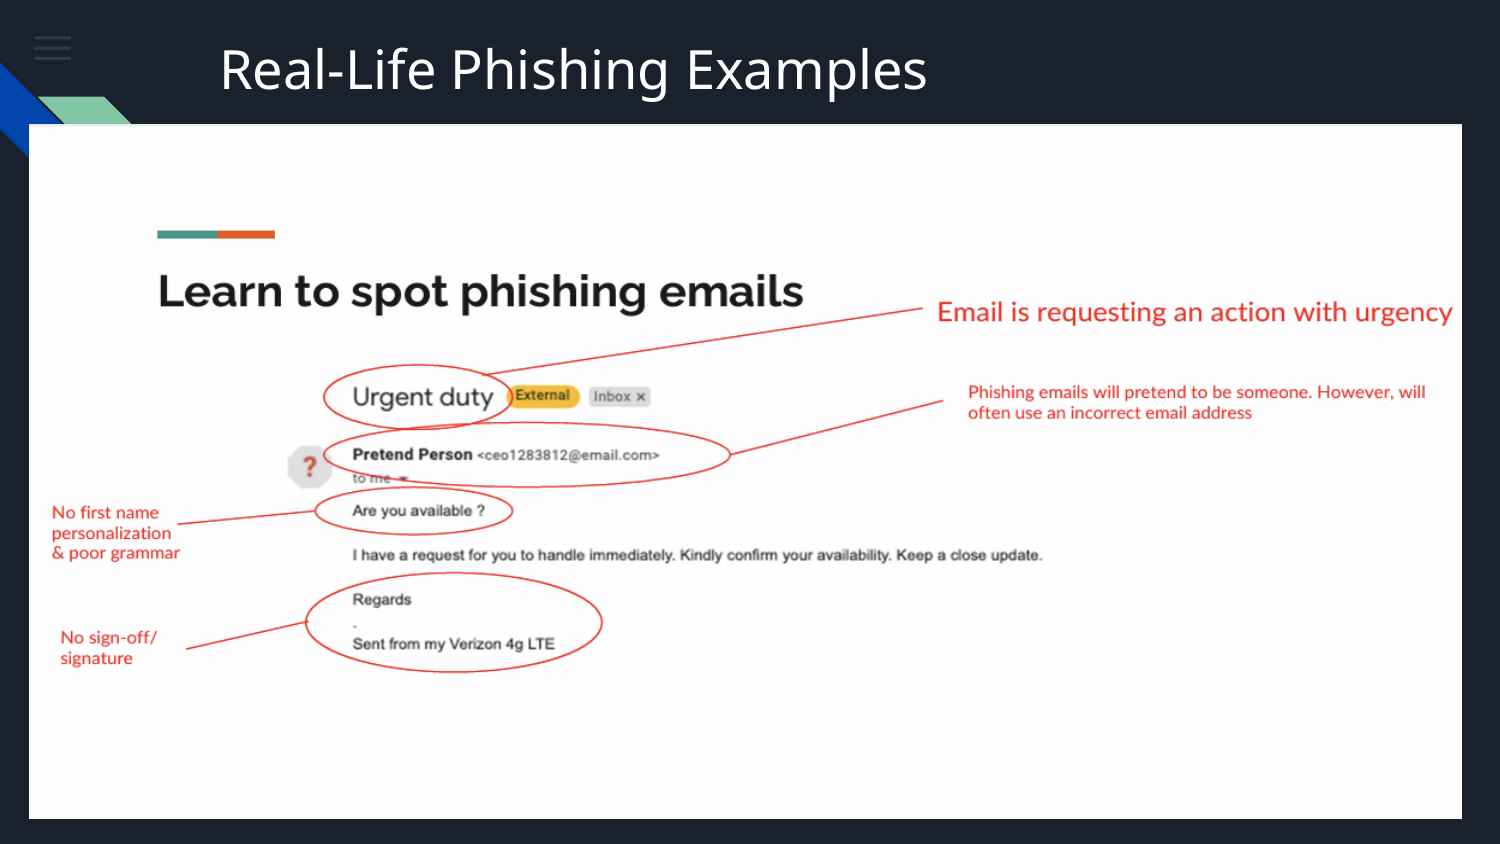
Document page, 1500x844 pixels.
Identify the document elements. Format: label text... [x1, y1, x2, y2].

picture [28, 124, 1462, 819]
title Real-Life Phishing Examples [204, 20, 1359, 122]
